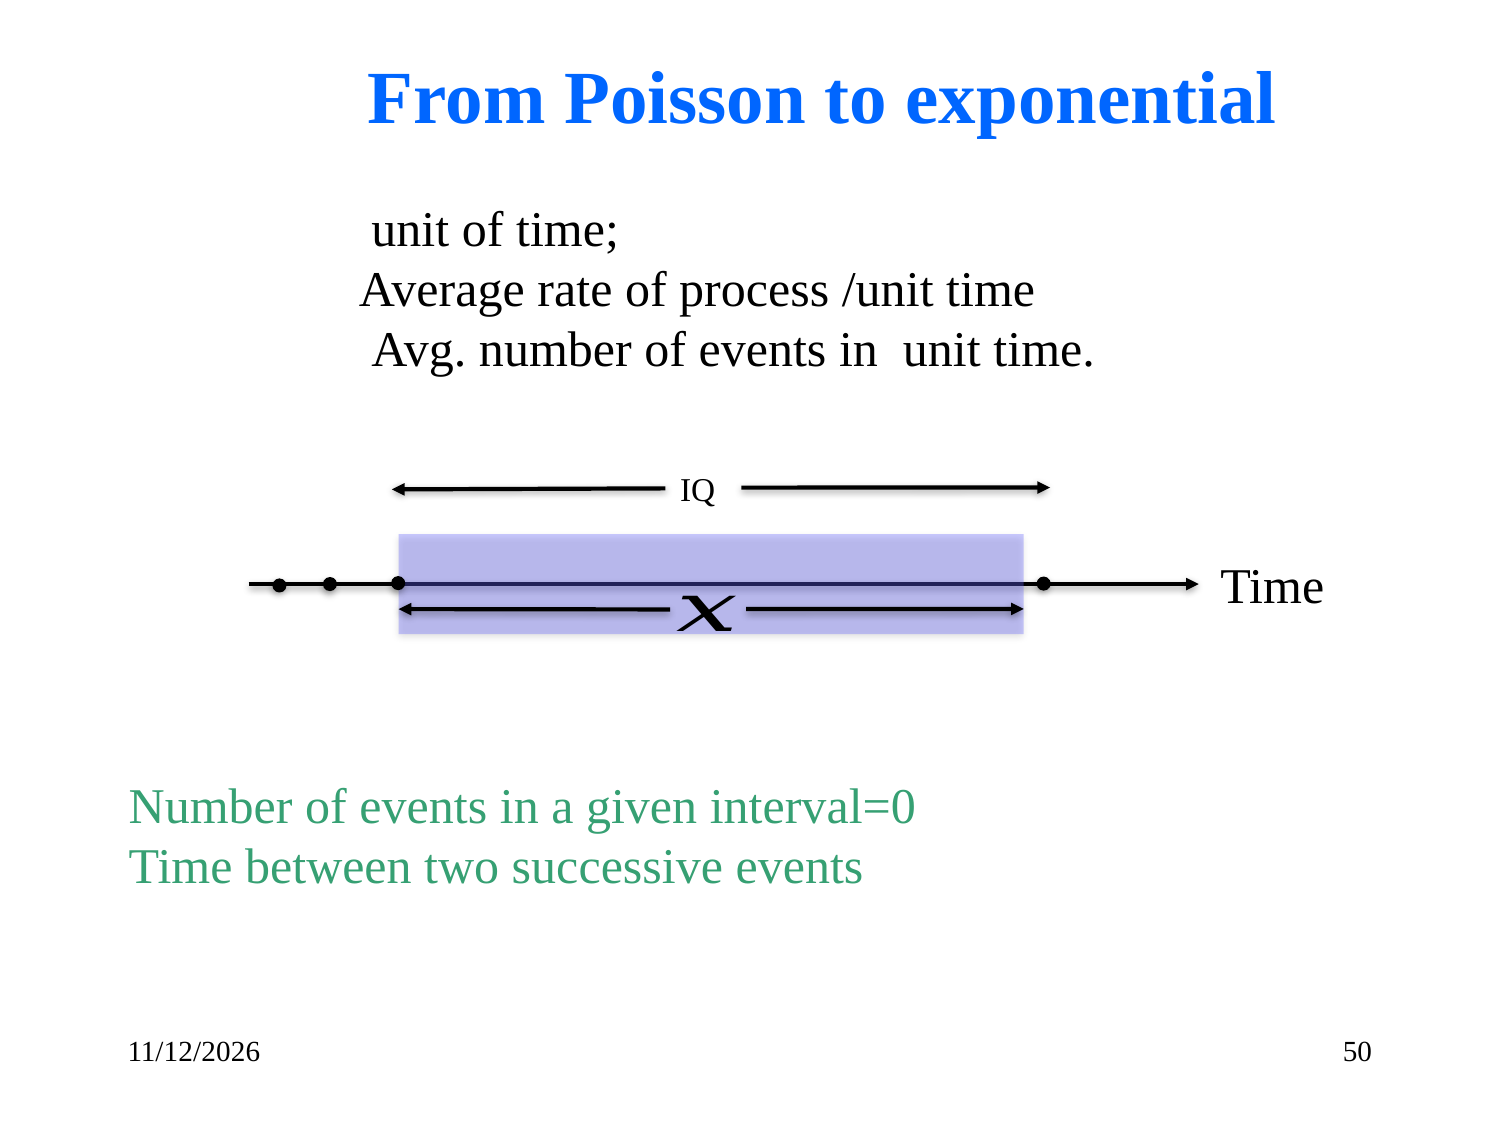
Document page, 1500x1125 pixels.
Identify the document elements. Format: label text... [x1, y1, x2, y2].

text_box IQ [665, 461, 737, 516]
text_box From Poisson to exponential [165, 0, 1400, 188]
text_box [248, 533, 1341, 648]
slide_number 50 [1074, 1024, 1388, 1101]
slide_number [112, 1024, 426, 1101]
